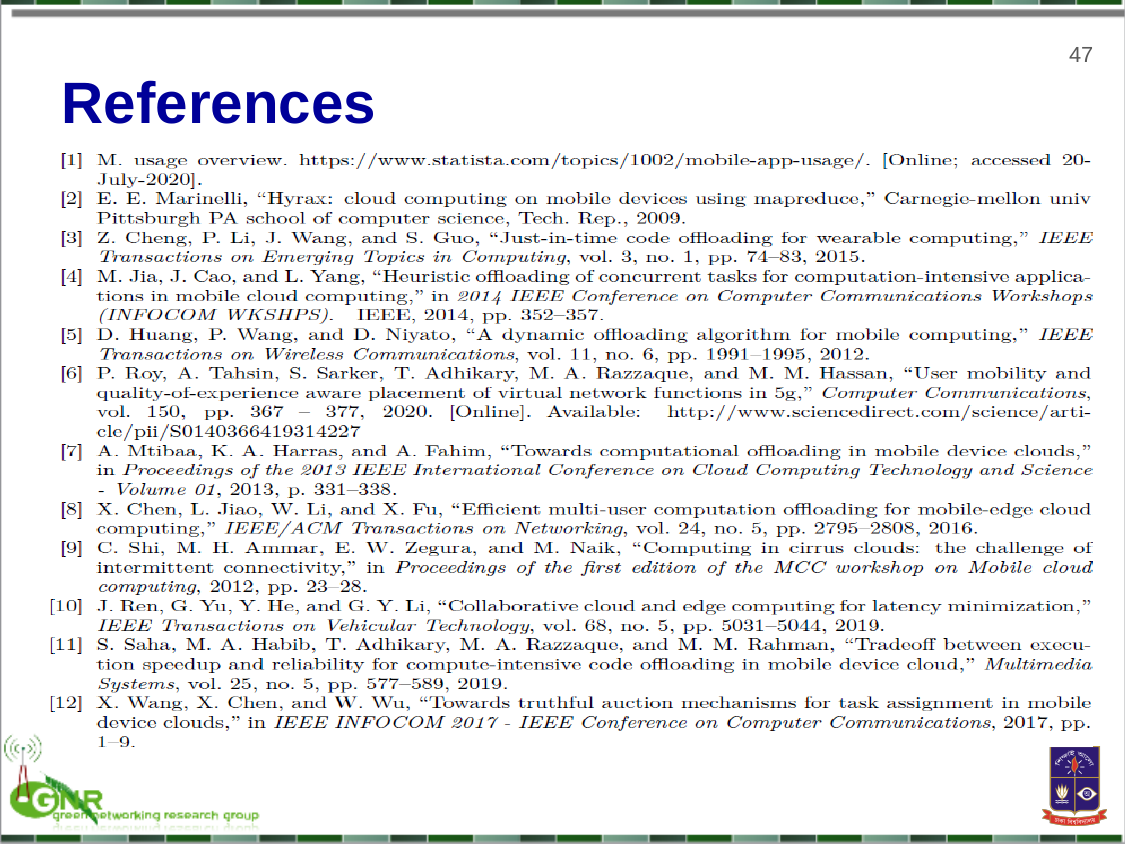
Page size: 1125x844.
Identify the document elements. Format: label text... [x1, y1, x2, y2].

text_box References [50, 54, 844, 131]
picture [0, 0, 1125, 844]
slide_number 47 [1040, 21, 1109, 87]
